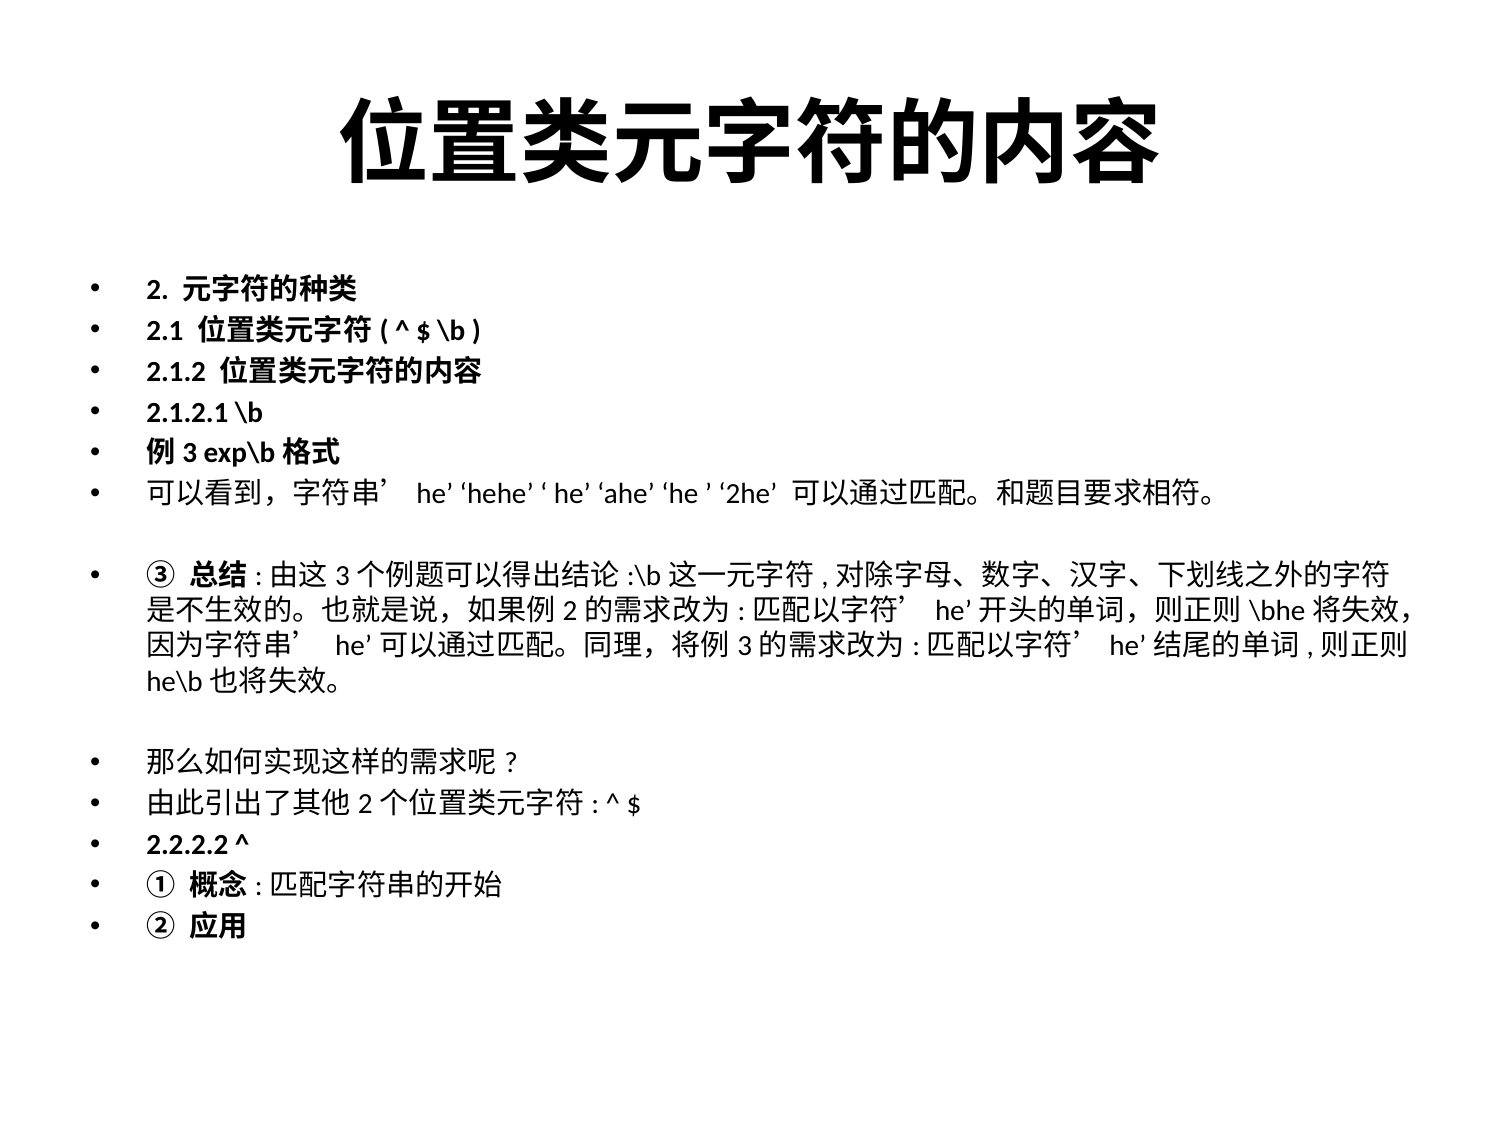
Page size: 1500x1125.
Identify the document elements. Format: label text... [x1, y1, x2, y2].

title 位置类元字符的内容 [75, 45, 1425, 233]
list 2. 元字符的种类 2.1 位置类元字符( ^ $ \b ) 2.1.2 位置类元字符的内容 2.1.2.1 \b 例3 exp\b格式 可以看到，字符串’he’ ‘hehe’ ‘ he’ ‘ahe’ ‘he ’ ‘2he’ 可以通过匹配。和题目要求相符。 ③ 总结:由这3个例题可以得出结论:\b这一元字符,对除字母、数字、汉字、下划线之外的字符是不生效的。也就是说，如果例2的需求改为:匹配以字符’he’开头的单词，则正则\bhe将失效，因为字符串’ he’可以通过匹配。同理，将例3的需求改为:匹配以字符’he’结尾的单词,则正则he\b也将失效。 那么如何实现这样的需求呢? 由此引出了其他2个位置类元字符: ^ $ 2.2.2.2 ^ ① 概念:匹配字符串的开始 ② 应用 [75, 262, 1425, 1005]
